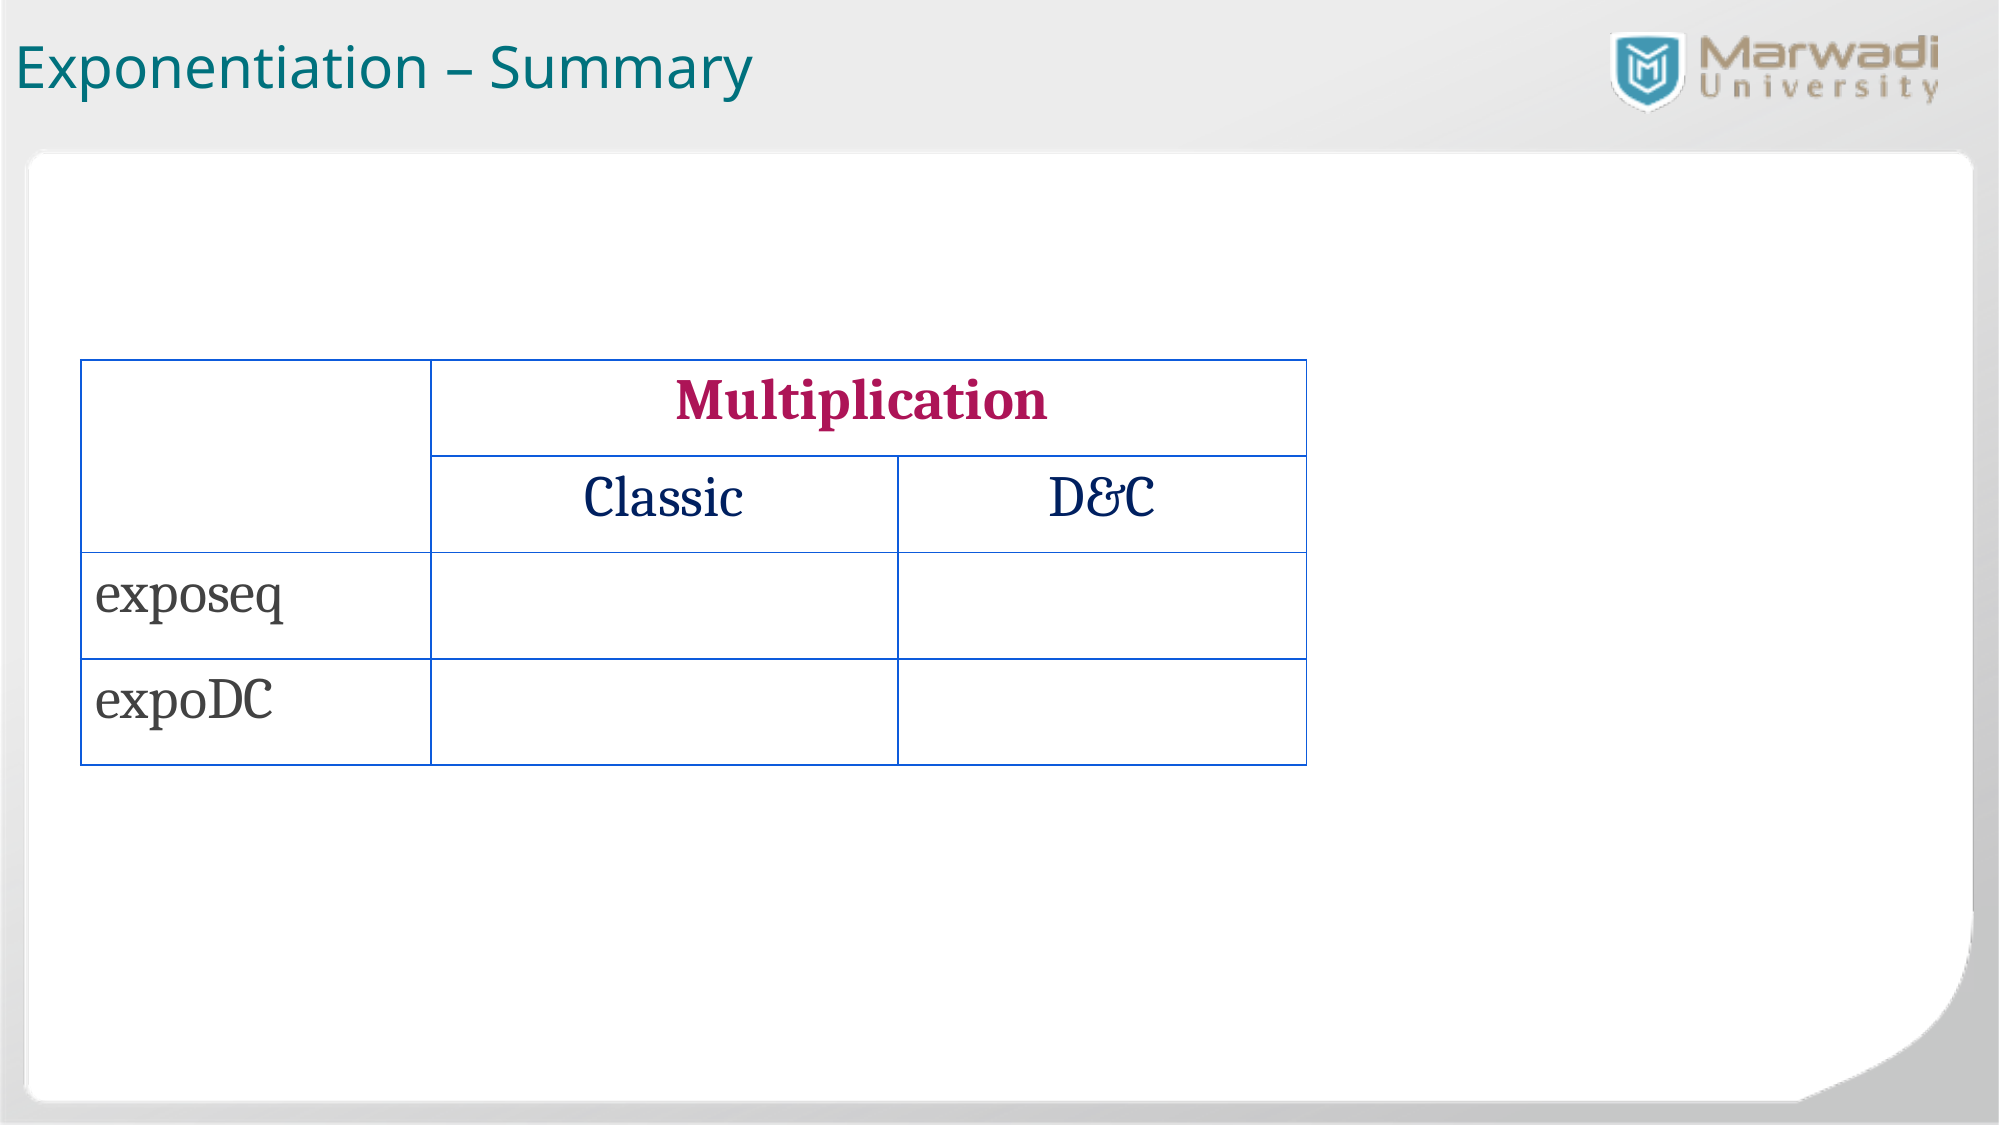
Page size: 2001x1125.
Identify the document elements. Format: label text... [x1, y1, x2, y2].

title Exponentiation – Summary [0, 0, 2000, 117]
picture [0, 117, 1999, 1125]
